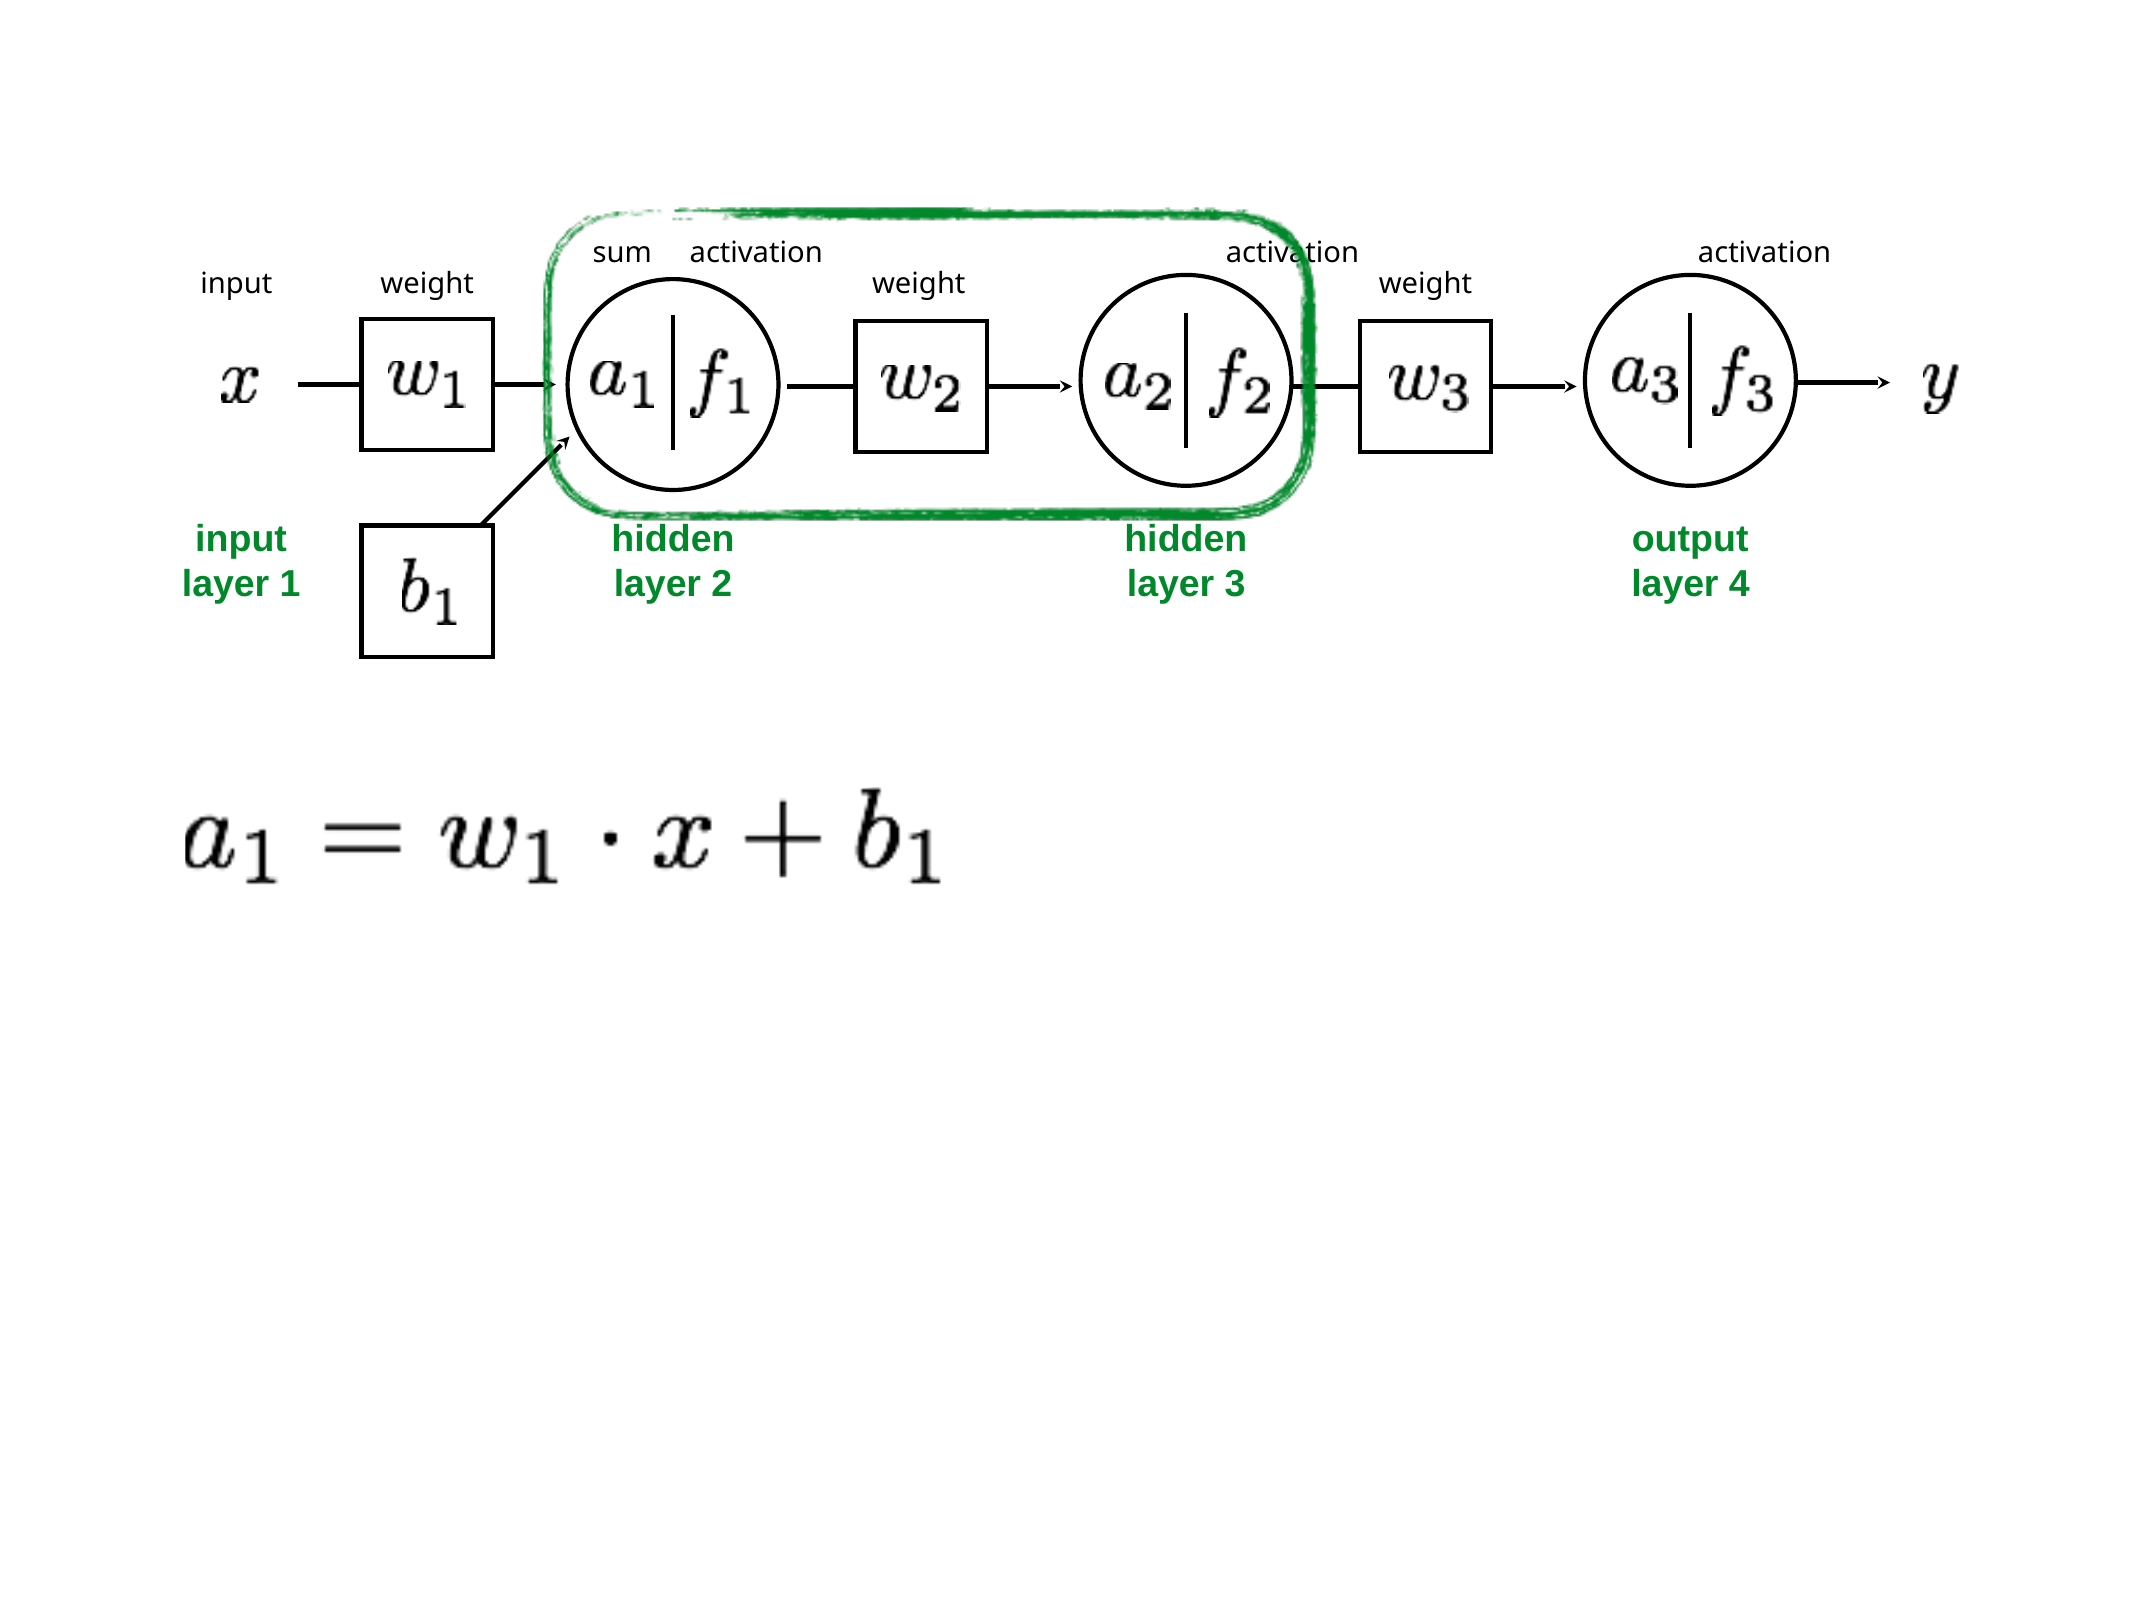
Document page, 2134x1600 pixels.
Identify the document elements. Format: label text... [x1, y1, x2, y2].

picture [542, 206, 1321, 523]
text_box weight [1370, 256, 1481, 308]
picture [184, 787, 1949, 907]
text_box input layer 1 [173, 506, 309, 613]
text_box output layer 4 [1622, 506, 1759, 613]
text_box activation [1689, 225, 1840, 277]
picture [1612, 356, 1678, 405]
text_box input [192, 256, 281, 308]
text_box hidden layer 2 [602, 528, 744, 613]
picture [1711, 344, 1775, 416]
picture [402, 557, 459, 625]
text_box activation [1329, 225, 1368, 277]
picture [388, 361, 466, 408]
text_box [1564, 380, 1577, 393]
text_box [361, 525, 493, 657]
text_box weight [372, 256, 483, 308]
text_box [1877, 376, 1890, 389]
picture [1388, 364, 1469, 414]
text_box [361, 318, 493, 451]
picture [1923, 363, 1962, 415]
text_box [1584, 274, 1796, 486]
picture [221, 366, 262, 403]
text_box hidden layer 3 [1115, 528, 1257, 613]
text_box [1359, 320, 1492, 453]
